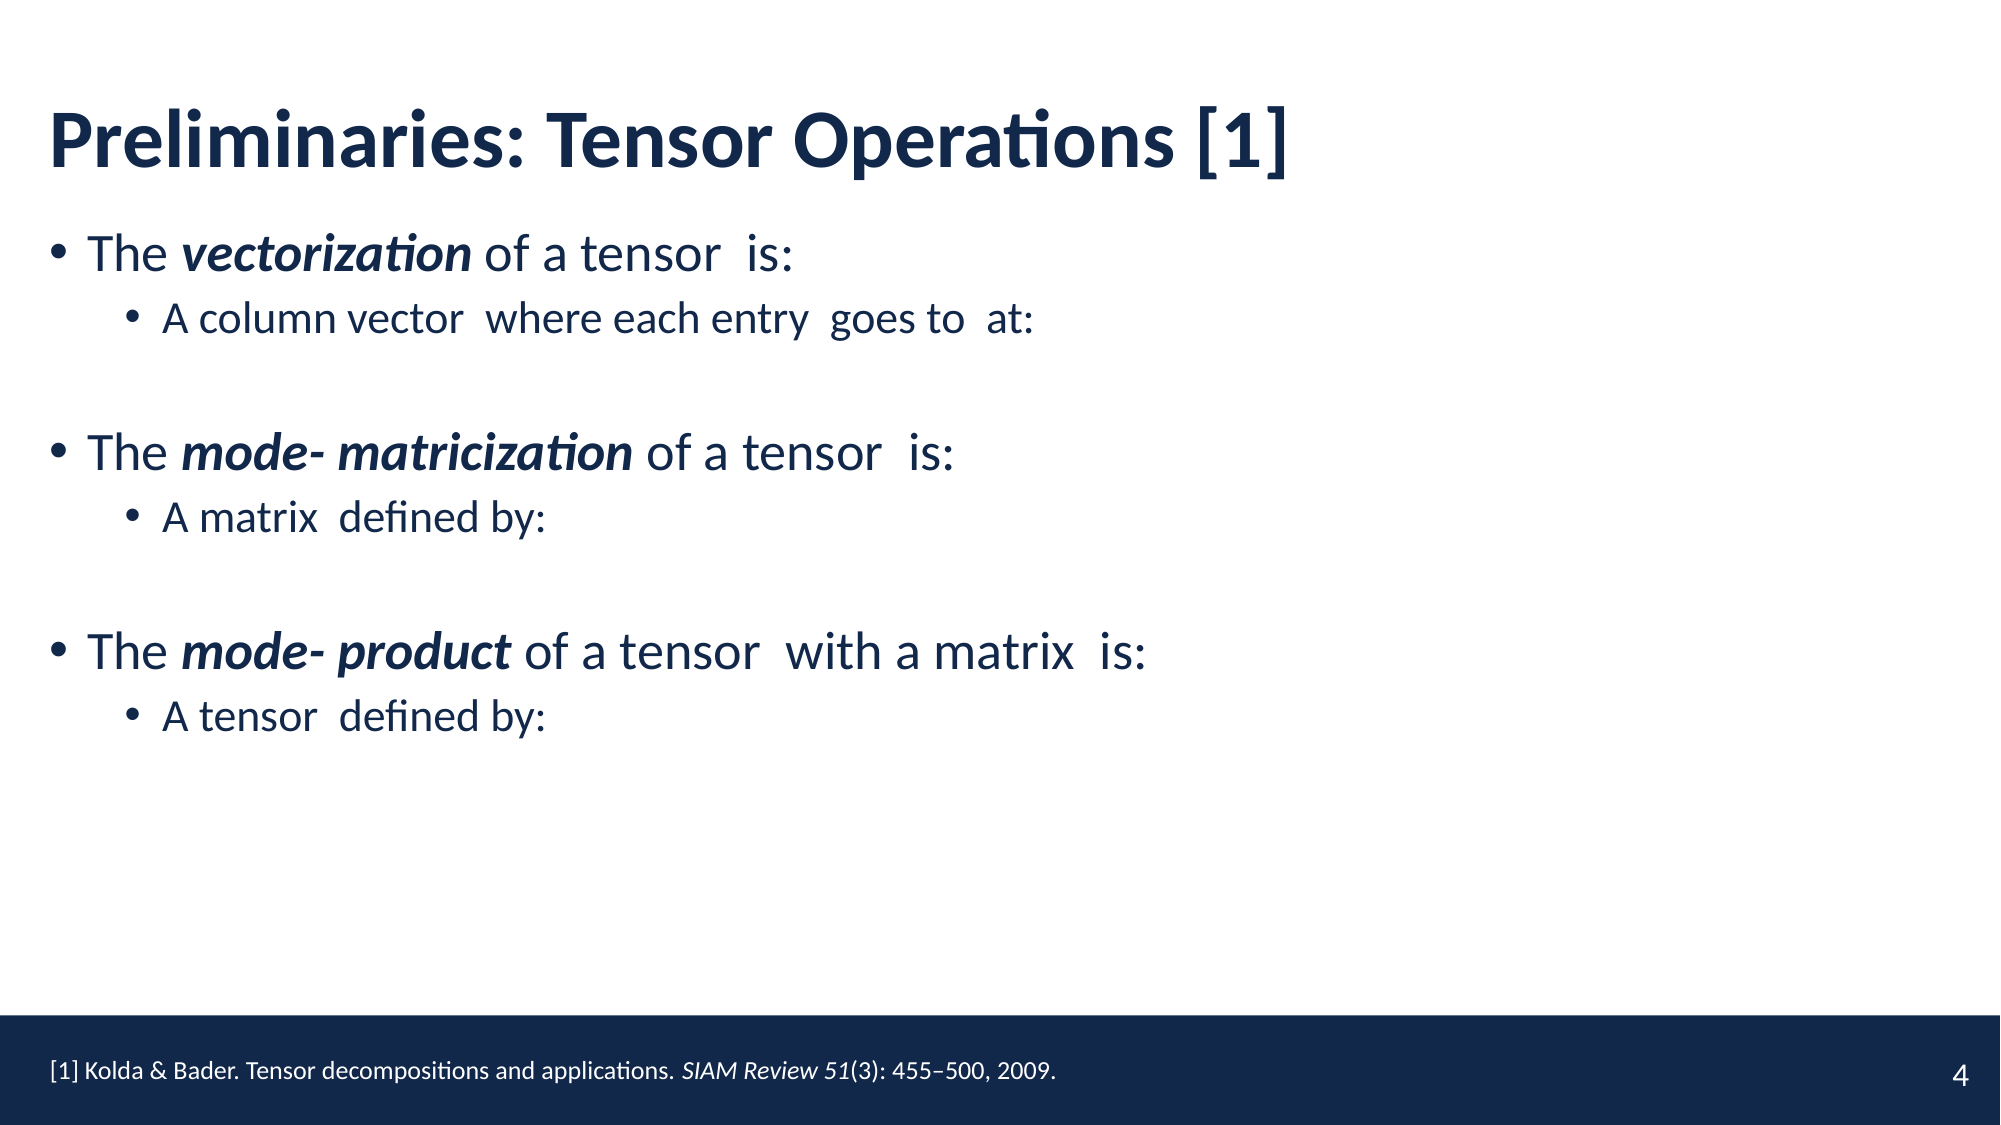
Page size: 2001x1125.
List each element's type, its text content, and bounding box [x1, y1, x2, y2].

slide_number 3 [1911, 1042, 1985, 1103]
title Preliminaries: Tensor Operations [1] [34, 63, 2000, 218]
list [1] Kolda & Bader. Tensor decompositions and applications. SIAM Review 51(3): 455–500, 2009. [34, 1013, 1912, 1125]
